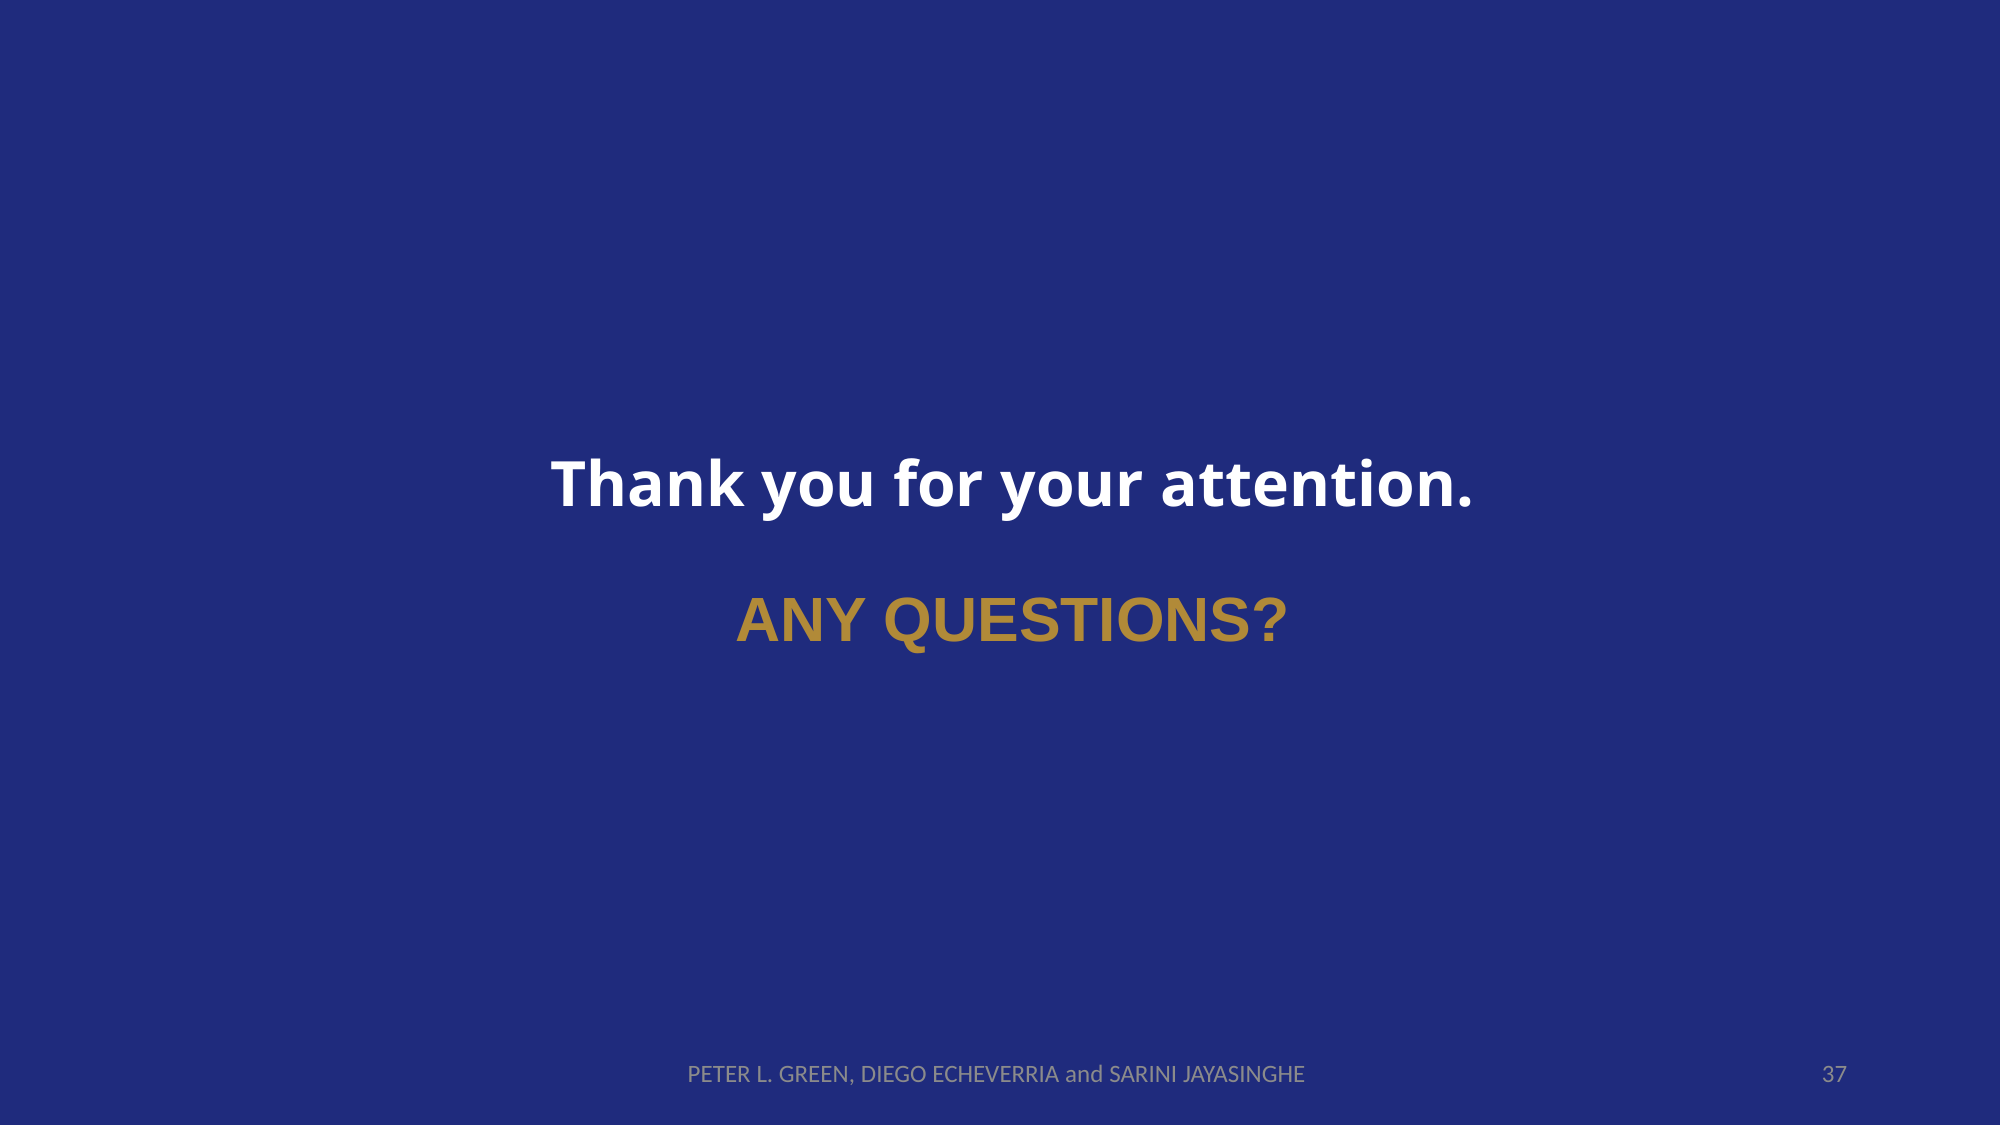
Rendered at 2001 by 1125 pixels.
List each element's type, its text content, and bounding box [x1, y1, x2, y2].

slide_number 37 [1412, 1042, 1863, 1103]
title Thank you for your attention. ANY QUESTIONS? [298, 462, 1728, 663]
footer PETER L. GREEN, DIEGO ECHEVERRIA and SARINI JAYASINGHE [662, 1042, 1338, 1103]
